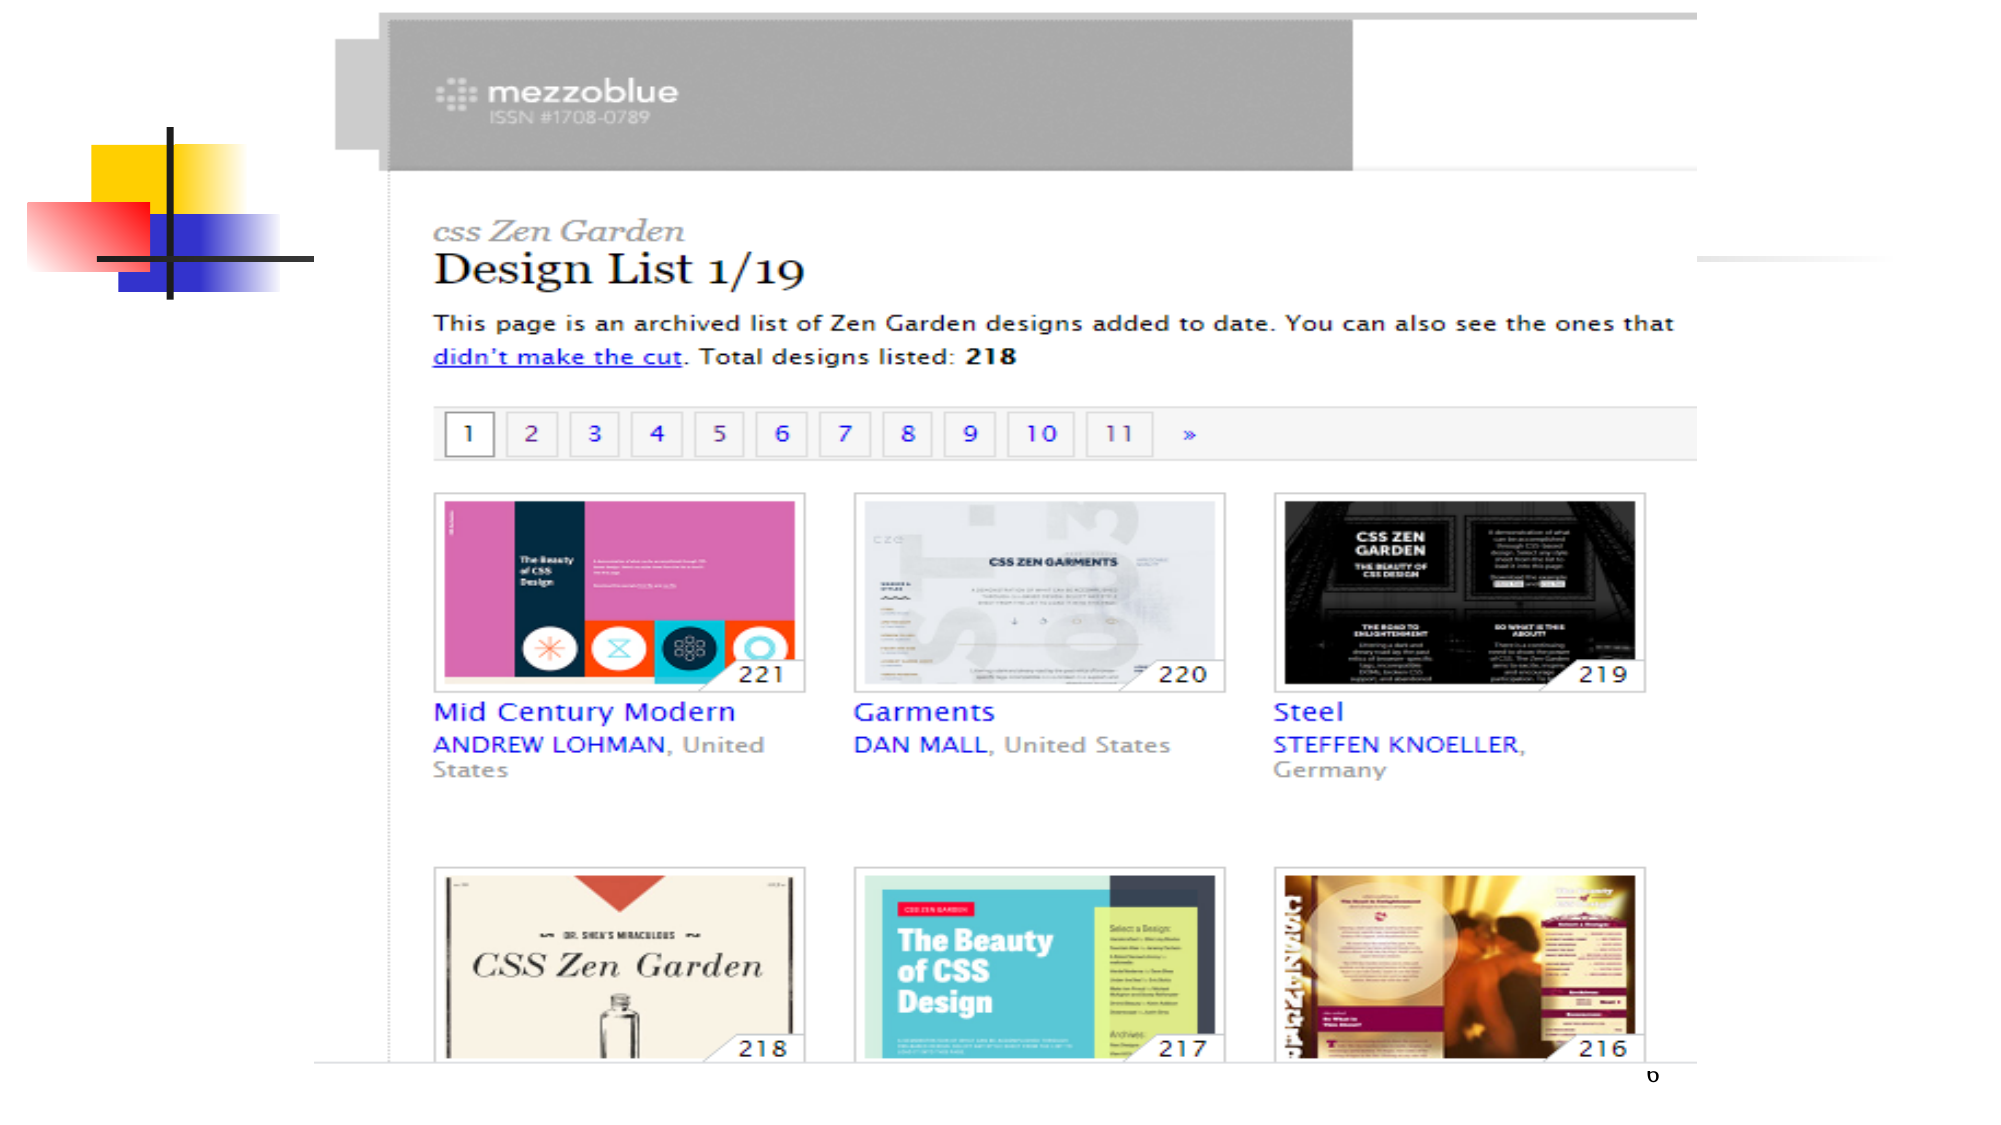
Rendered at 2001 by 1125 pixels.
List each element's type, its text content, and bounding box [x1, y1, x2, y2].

slide_number 6 [1325, 1079, 1675, 1100]
picture [314, 0, 1697, 1071]
